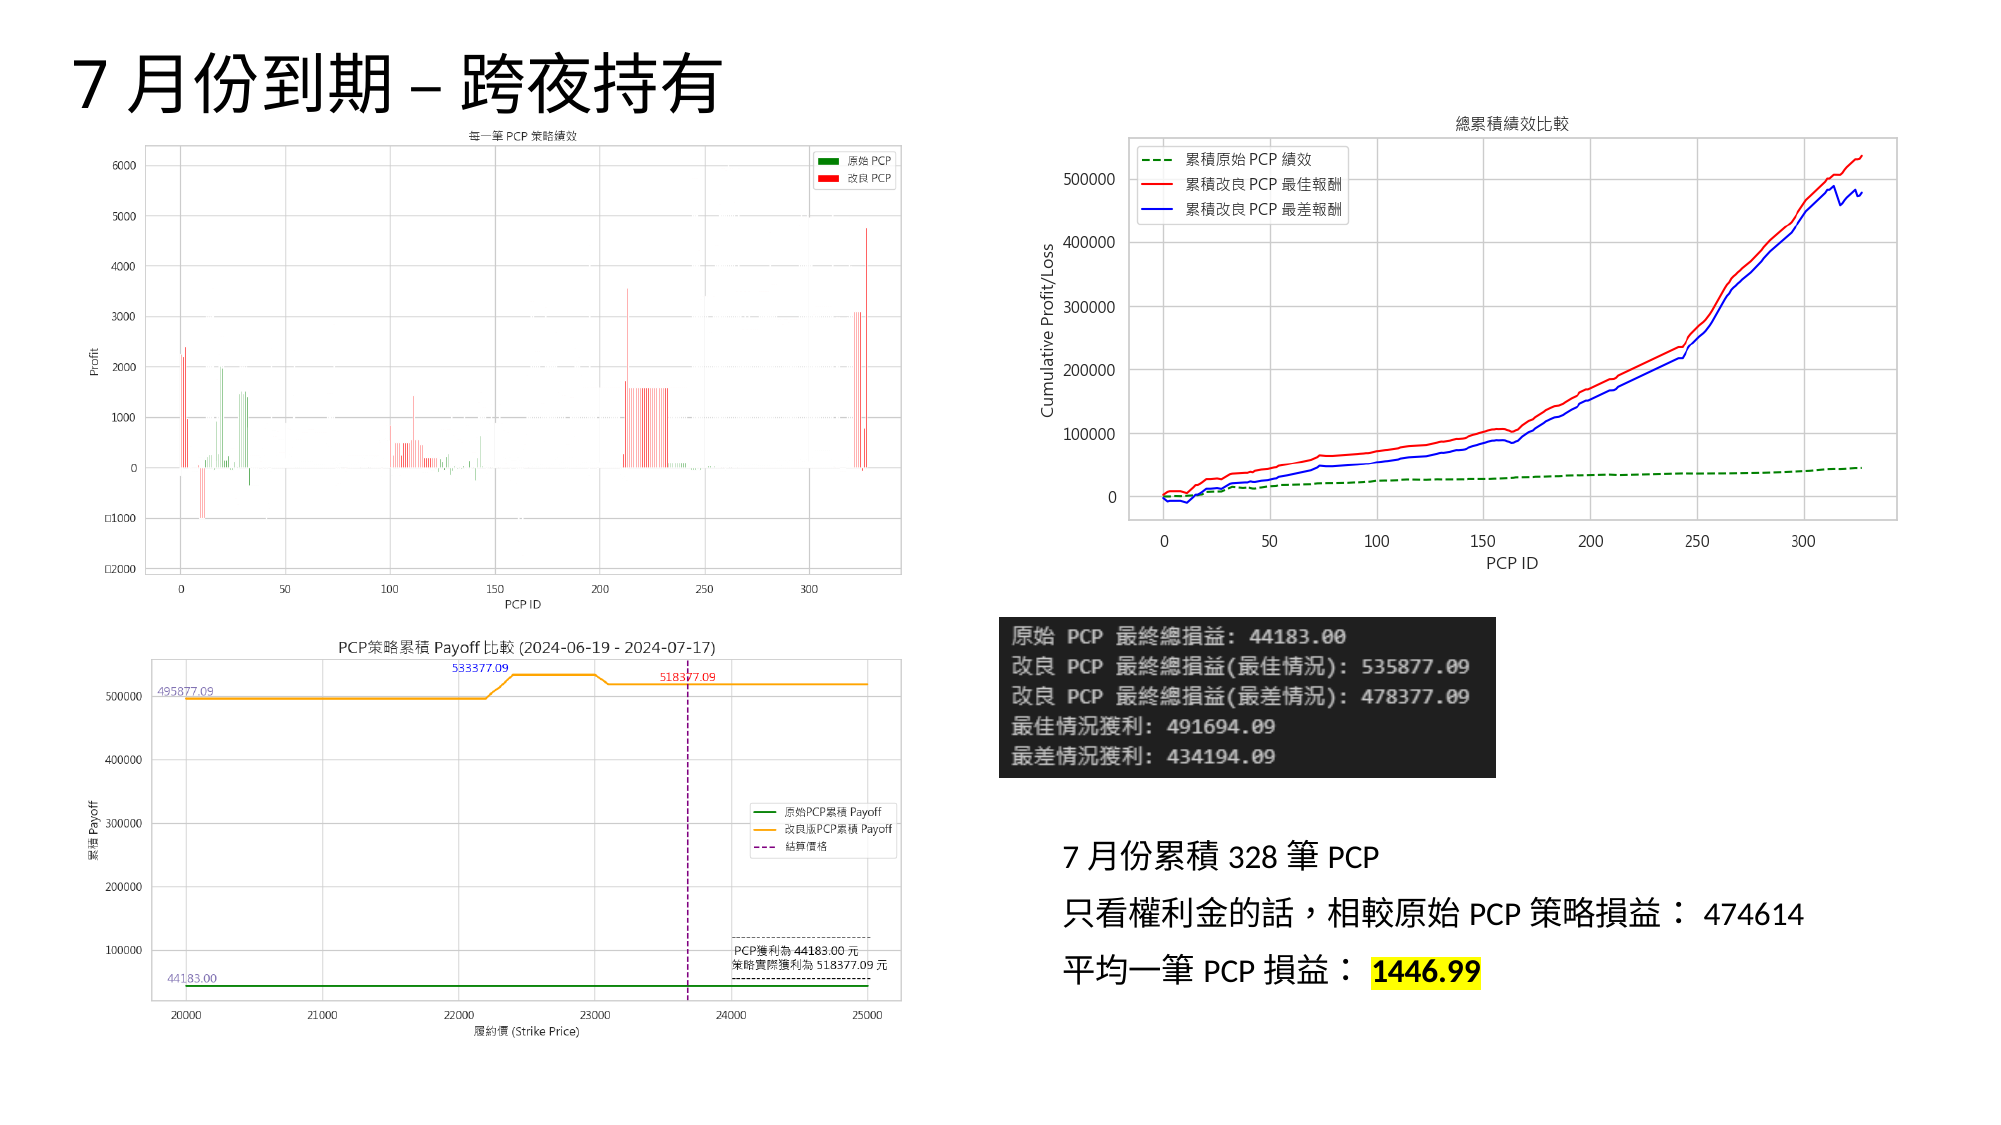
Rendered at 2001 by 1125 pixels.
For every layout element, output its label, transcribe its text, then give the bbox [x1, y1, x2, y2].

picture [81, 633, 908, 1045]
picture [999, 617, 1496, 778]
text_box 7月份到期 – 跨夜持有 [55, 0, 1781, 196]
picture [1030, 107, 1906, 582]
text_box 7月份累積328筆PCP 只看權利金的話，相較原始PCP策略損益：474614 平均一筆PCP損益：1446.99 [1047, 832, 1880, 1072]
picture [81, 124, 907, 618]
